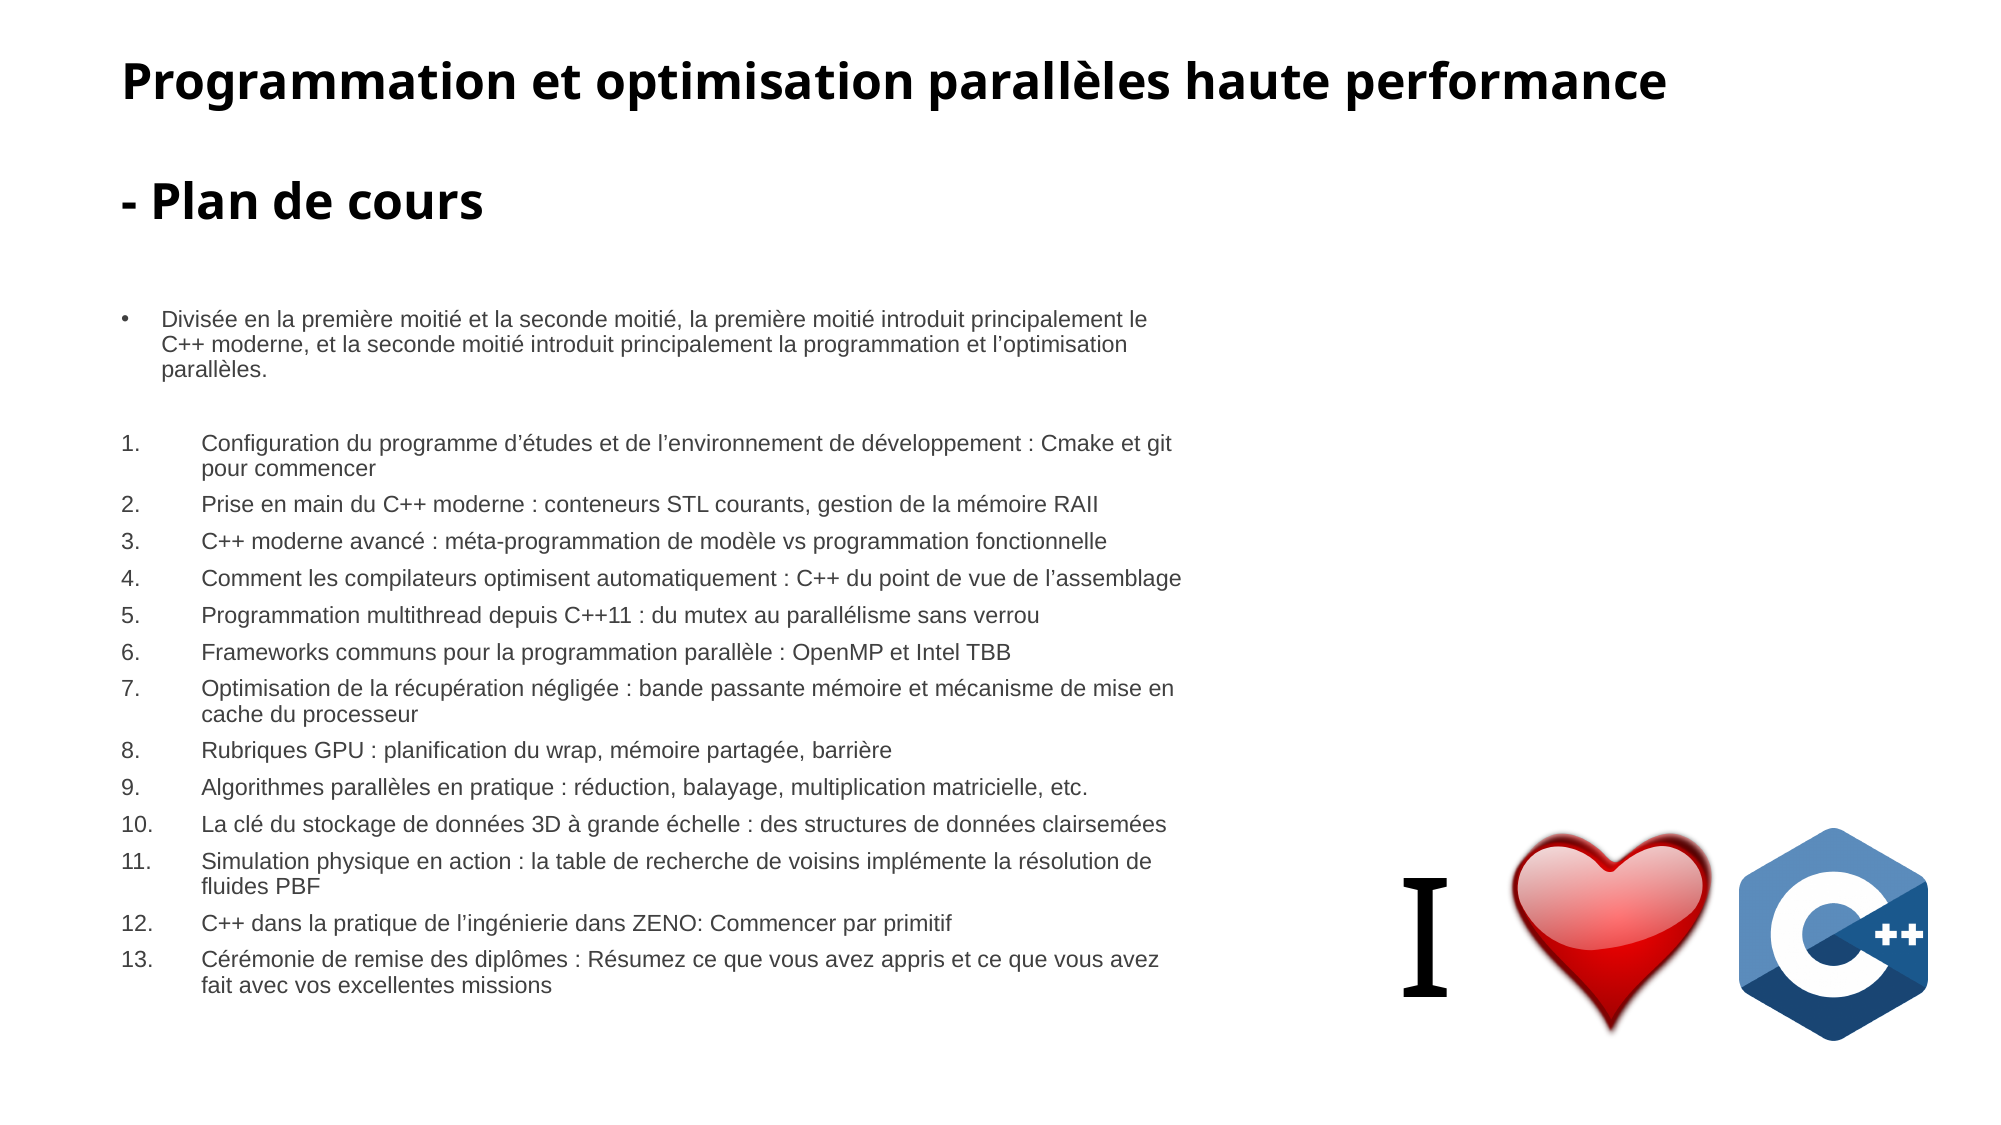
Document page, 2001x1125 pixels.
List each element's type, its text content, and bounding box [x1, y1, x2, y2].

text_box I [1382, 823, 1507, 1039]
list Divisée en la première moitié et la seconde moitié, la première moitié introduit principalement le C++ moderne, et la seconde moitié introduit principalement la programmation et l’optimisation parallèles. Configuration du programme d’études et de l’environnement de développement : Cmake et git pour commencer Prise en main du C++ moderne : conteneurs STL courants, gestion de la mémoire RAII C++ moderne avancé : méta-programmation de modèle vs programmation fonctionnelle Comment les compilateurs optimisent automatiquement : C++ du point de vue de l’assemblage Programmation multithread depuis C++11 : du mutex au parallélisme sans verrou Frameworks communs pour la programmation parallèle : OpenMP et Intel TBB Optimisation de la récupération négligée : bande passante mémoire et mécanisme de mise en cache du processeur Rubriques GPU : planification du wrap, mémoire partagée, barrière Algorithmes parallèles en pratique : réduction, balayage, multiplication matricielle, etc. La clé du stockage de données 3D à grande échelle : des structures de données clairsemées Simulation physique en action : la table de recherche de voisins implémente la résolution de fluides PBF C++ dans la pratique de l’ingénierie dans ZENO: Commencer par primitif Cérémonie de remise des diplômes : Résumez ce que vous avez appris et ce que vous avez fait avec vos excellentes missions [106, 299, 1199, 1014]
picture [1506, 828, 1717, 1041]
picture [1739, 828, 1928, 1041]
title Programmation et optimisation parallèles haute performance - Plan de cours [106, 42, 1832, 260]
